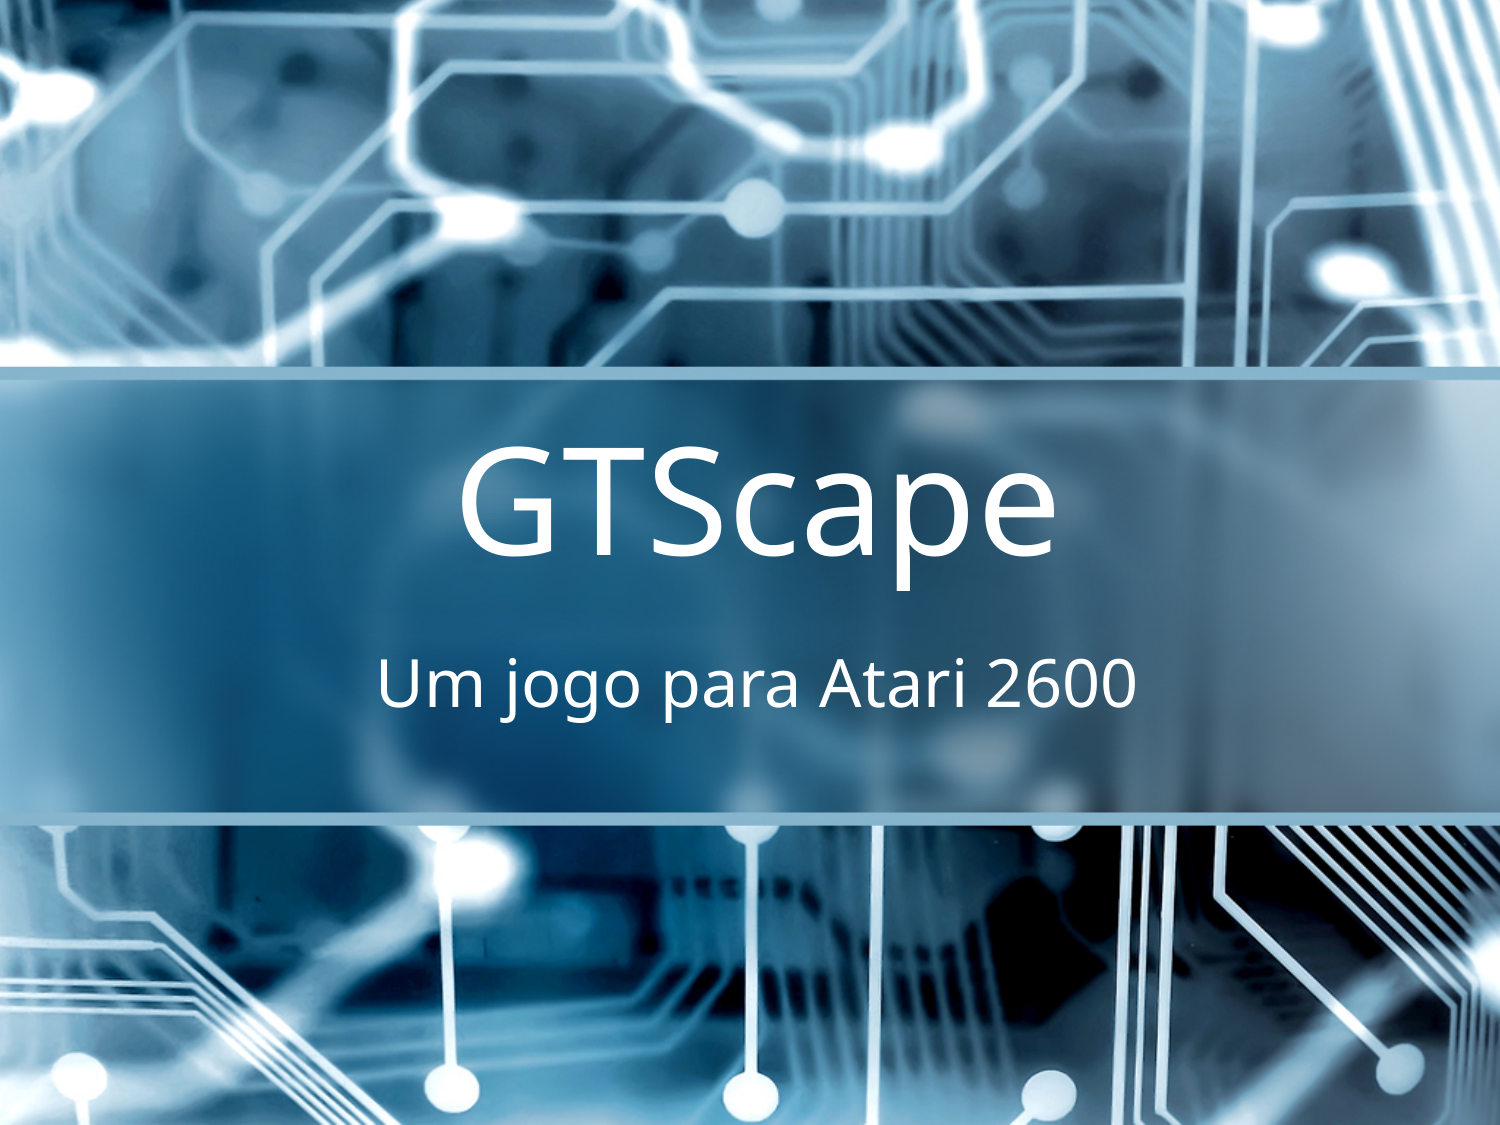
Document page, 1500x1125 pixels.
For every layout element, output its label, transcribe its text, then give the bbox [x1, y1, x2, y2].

subtitle Um jogo para Atari 2600 [89, 633, 1427, 746]
title GTScape [89, 397, 1427, 594]
picture [0, 0, 1500, 1125]
